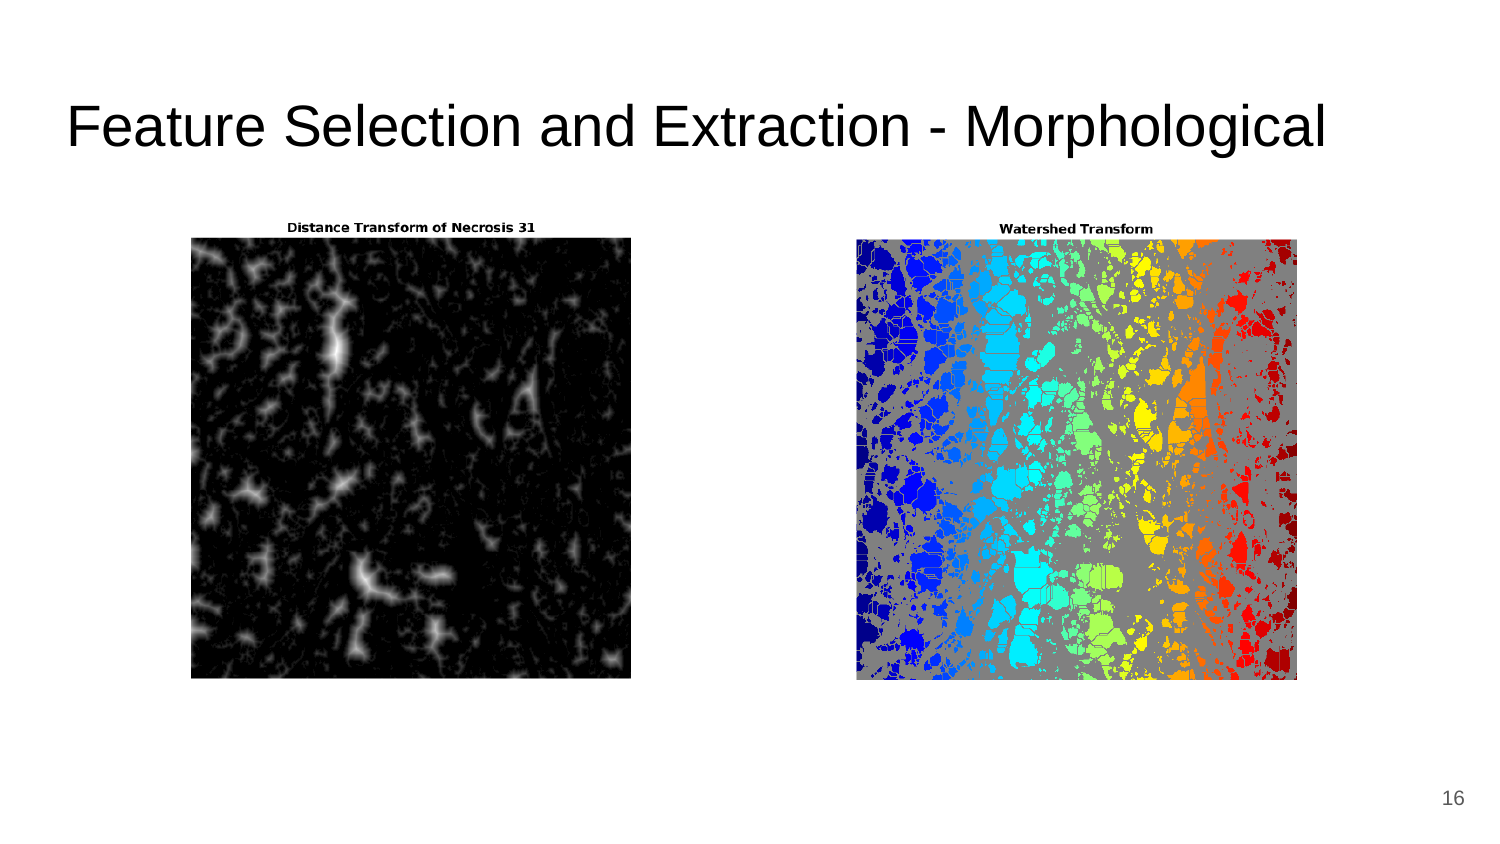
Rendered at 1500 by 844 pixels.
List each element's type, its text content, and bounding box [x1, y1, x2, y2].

slide_number ‹#› [1389, 764, 1480, 830]
title Feature Selection and Extraction - Morphological [51, 72, 1449, 167]
picture [776, 215, 1377, 734]
picture [110, 209, 711, 736]
